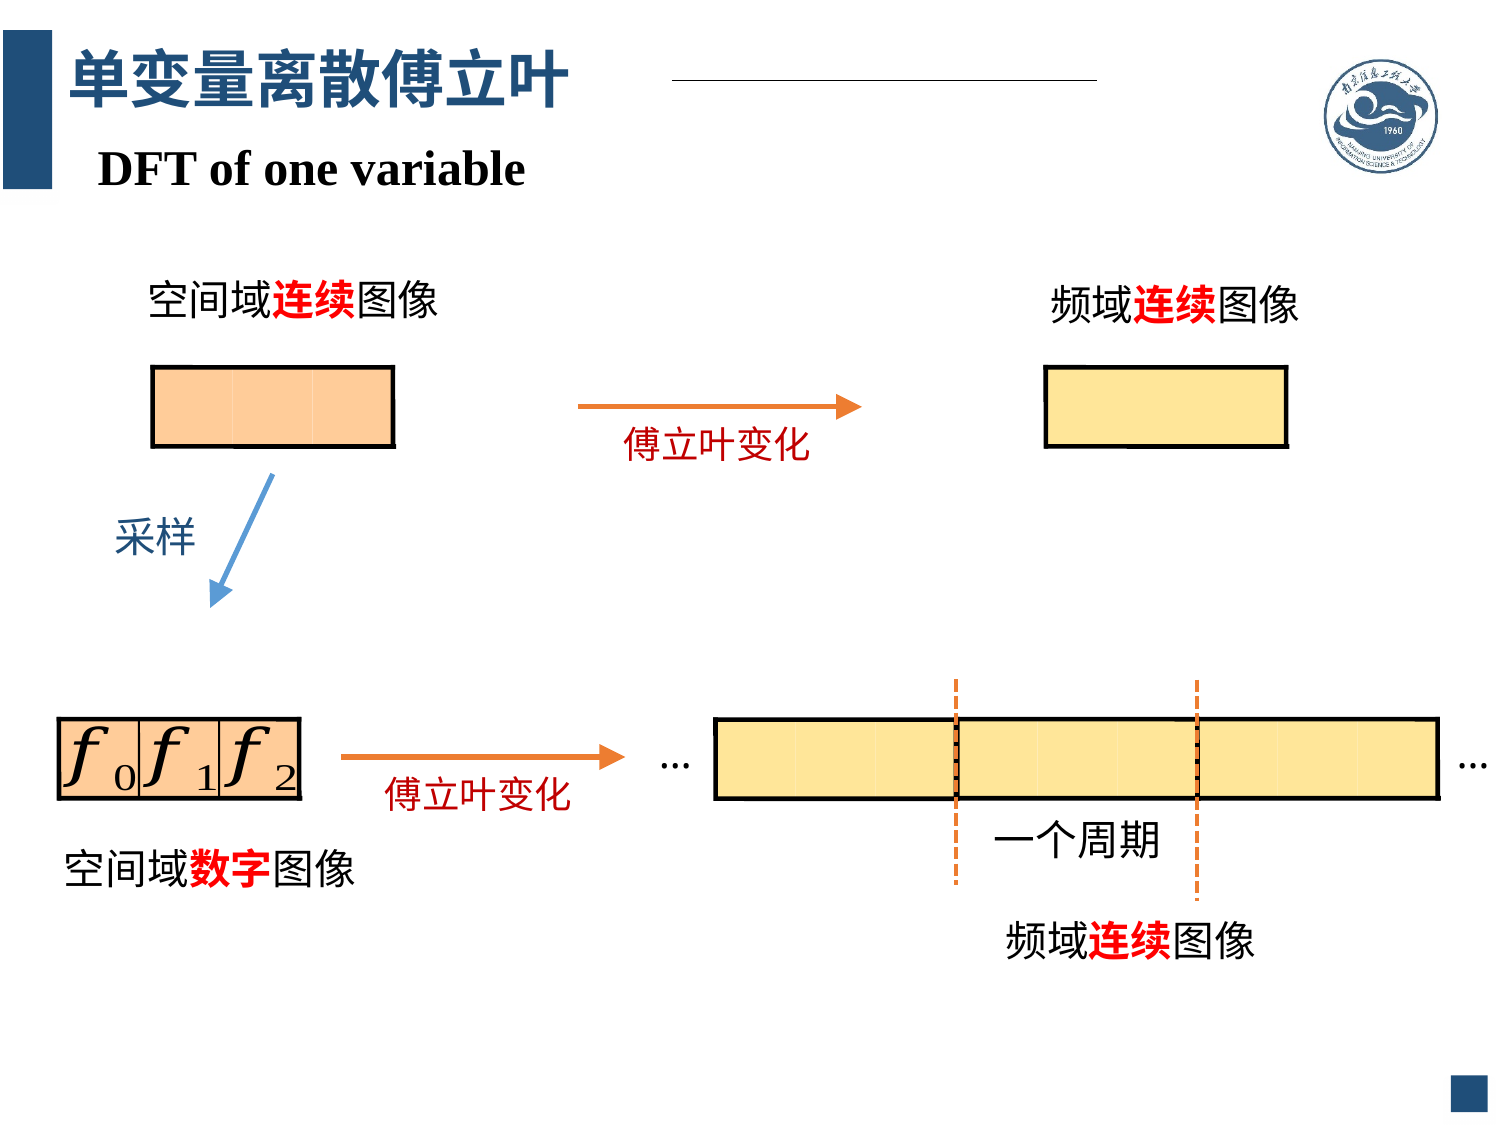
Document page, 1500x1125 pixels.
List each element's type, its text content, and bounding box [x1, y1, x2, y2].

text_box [210, 474, 273, 609]
text_box 傅立叶变化 [608, 413, 827, 474]
text_box … [643, 719, 707, 784]
text_box … [1441, 719, 1500, 784]
text_box [1450, 1074, 1489, 1113]
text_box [58, 719, 301, 799]
text_box 单变量离散傅立叶 [52, 16, 637, 148]
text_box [1045, 367, 1288, 447]
text_box DFT of one variable [82, 102, 759, 236]
text_box 采样 [99, 503, 210, 568]
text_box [1198, 719, 1439, 799]
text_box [152, 367, 394, 447]
text_box [2, 29, 53, 190]
picture [1308, 44, 1452, 185]
text_box 傅立叶变化 [370, 763, 588, 824]
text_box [715, 719, 955, 799]
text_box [957, 719, 1197, 799]
